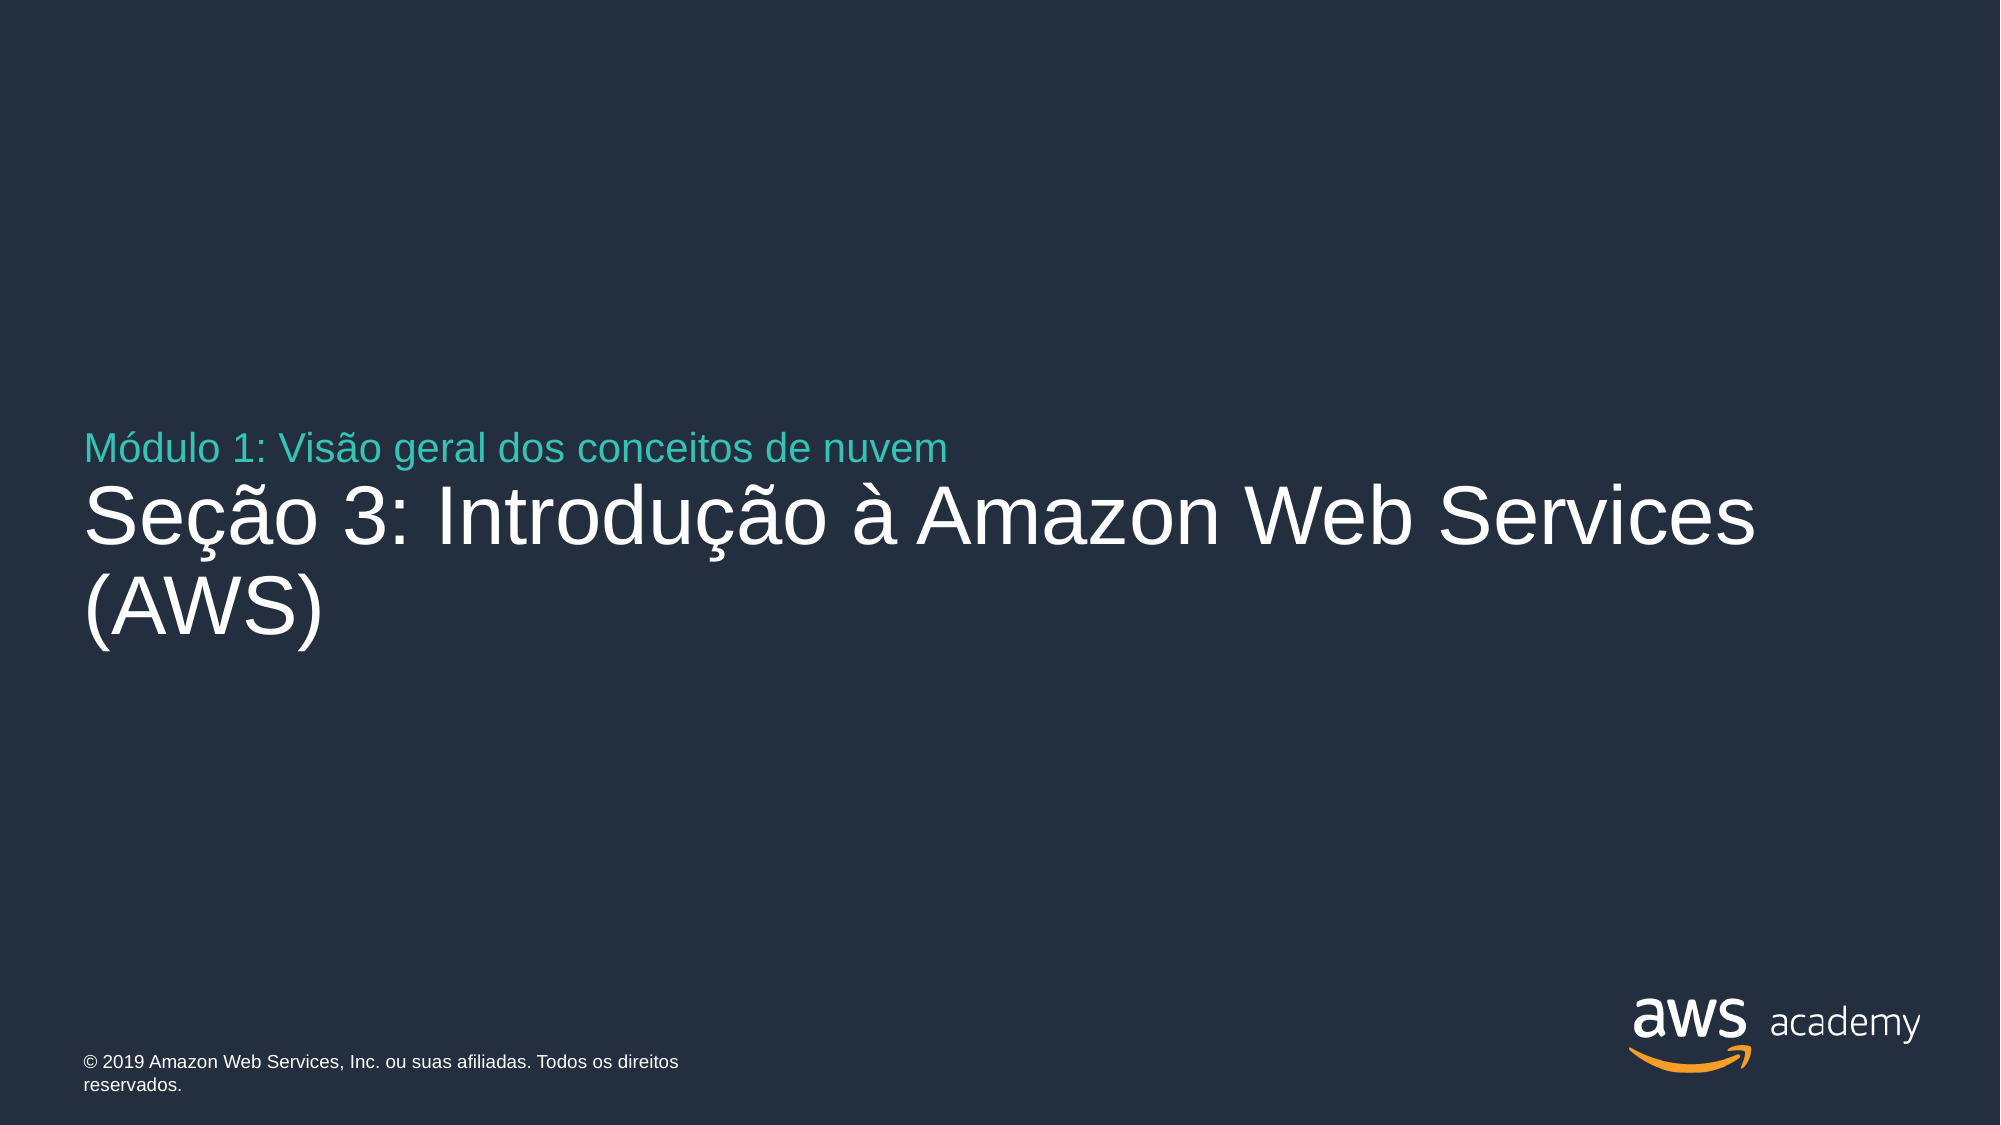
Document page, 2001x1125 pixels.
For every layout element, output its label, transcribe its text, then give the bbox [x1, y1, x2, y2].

footer © 2019 Amazon Web Services, Inc. ou suas afiliadas. Todos os direitos reservados. [68, 1042, 793, 1103]
picture [1629, 998, 1920, 1073]
title Seção 3: Introdução à Amazon Web Services (AWS) [68, 523, 1990, 602]
list Módulo 1: Visão geral dos conceitos de nuvem [68, 418, 1391, 500]
